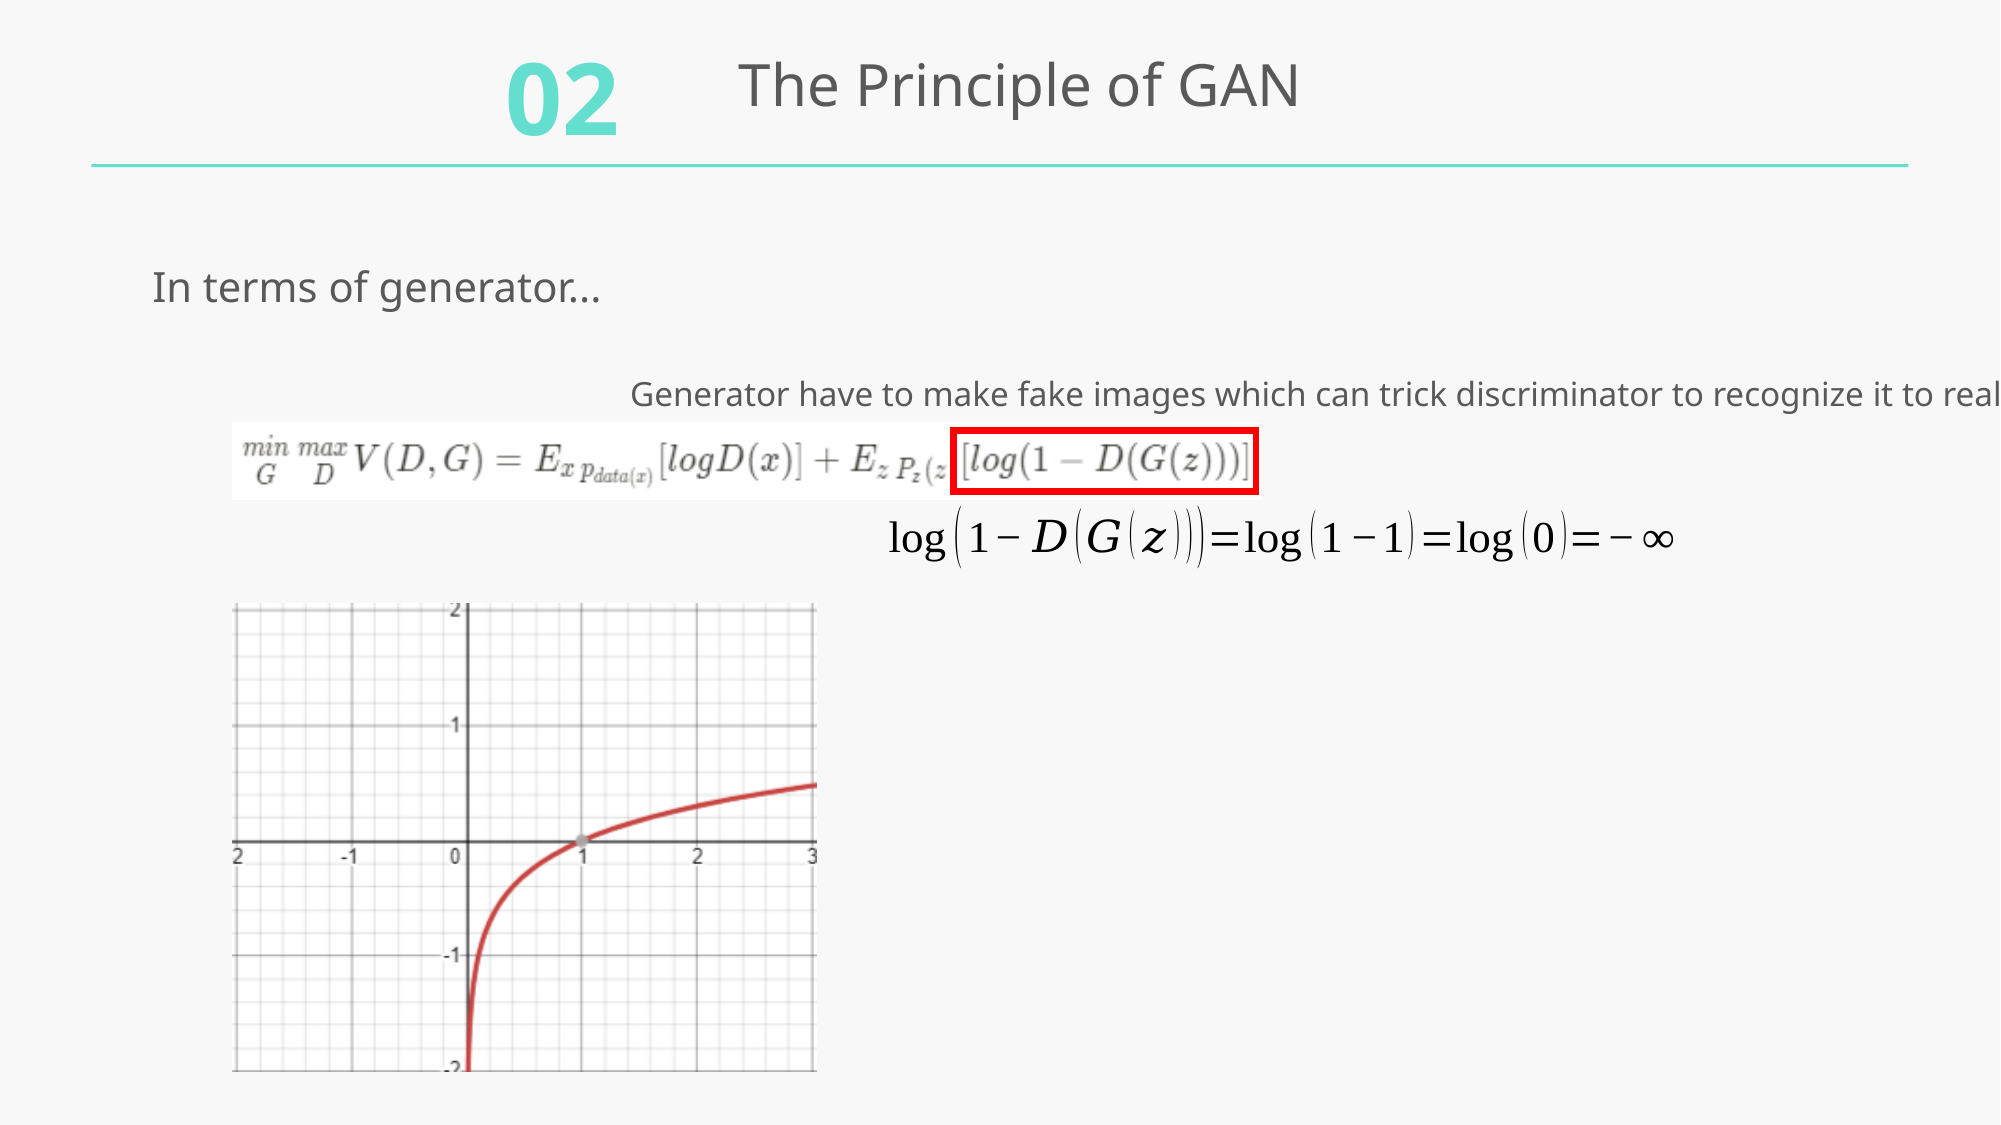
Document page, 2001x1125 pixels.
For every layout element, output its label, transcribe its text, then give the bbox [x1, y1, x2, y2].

text_box In terms of generator... [137, 253, 681, 318]
text_box [90, 163, 1909, 168]
picture [232, 422, 1261, 500]
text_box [490, 27, 1438, 165]
text_box Generator have to make fake images which can trick discriminator to recognize it to real images. [615, 365, 2000, 421]
picture [232, 603, 817, 1072]
